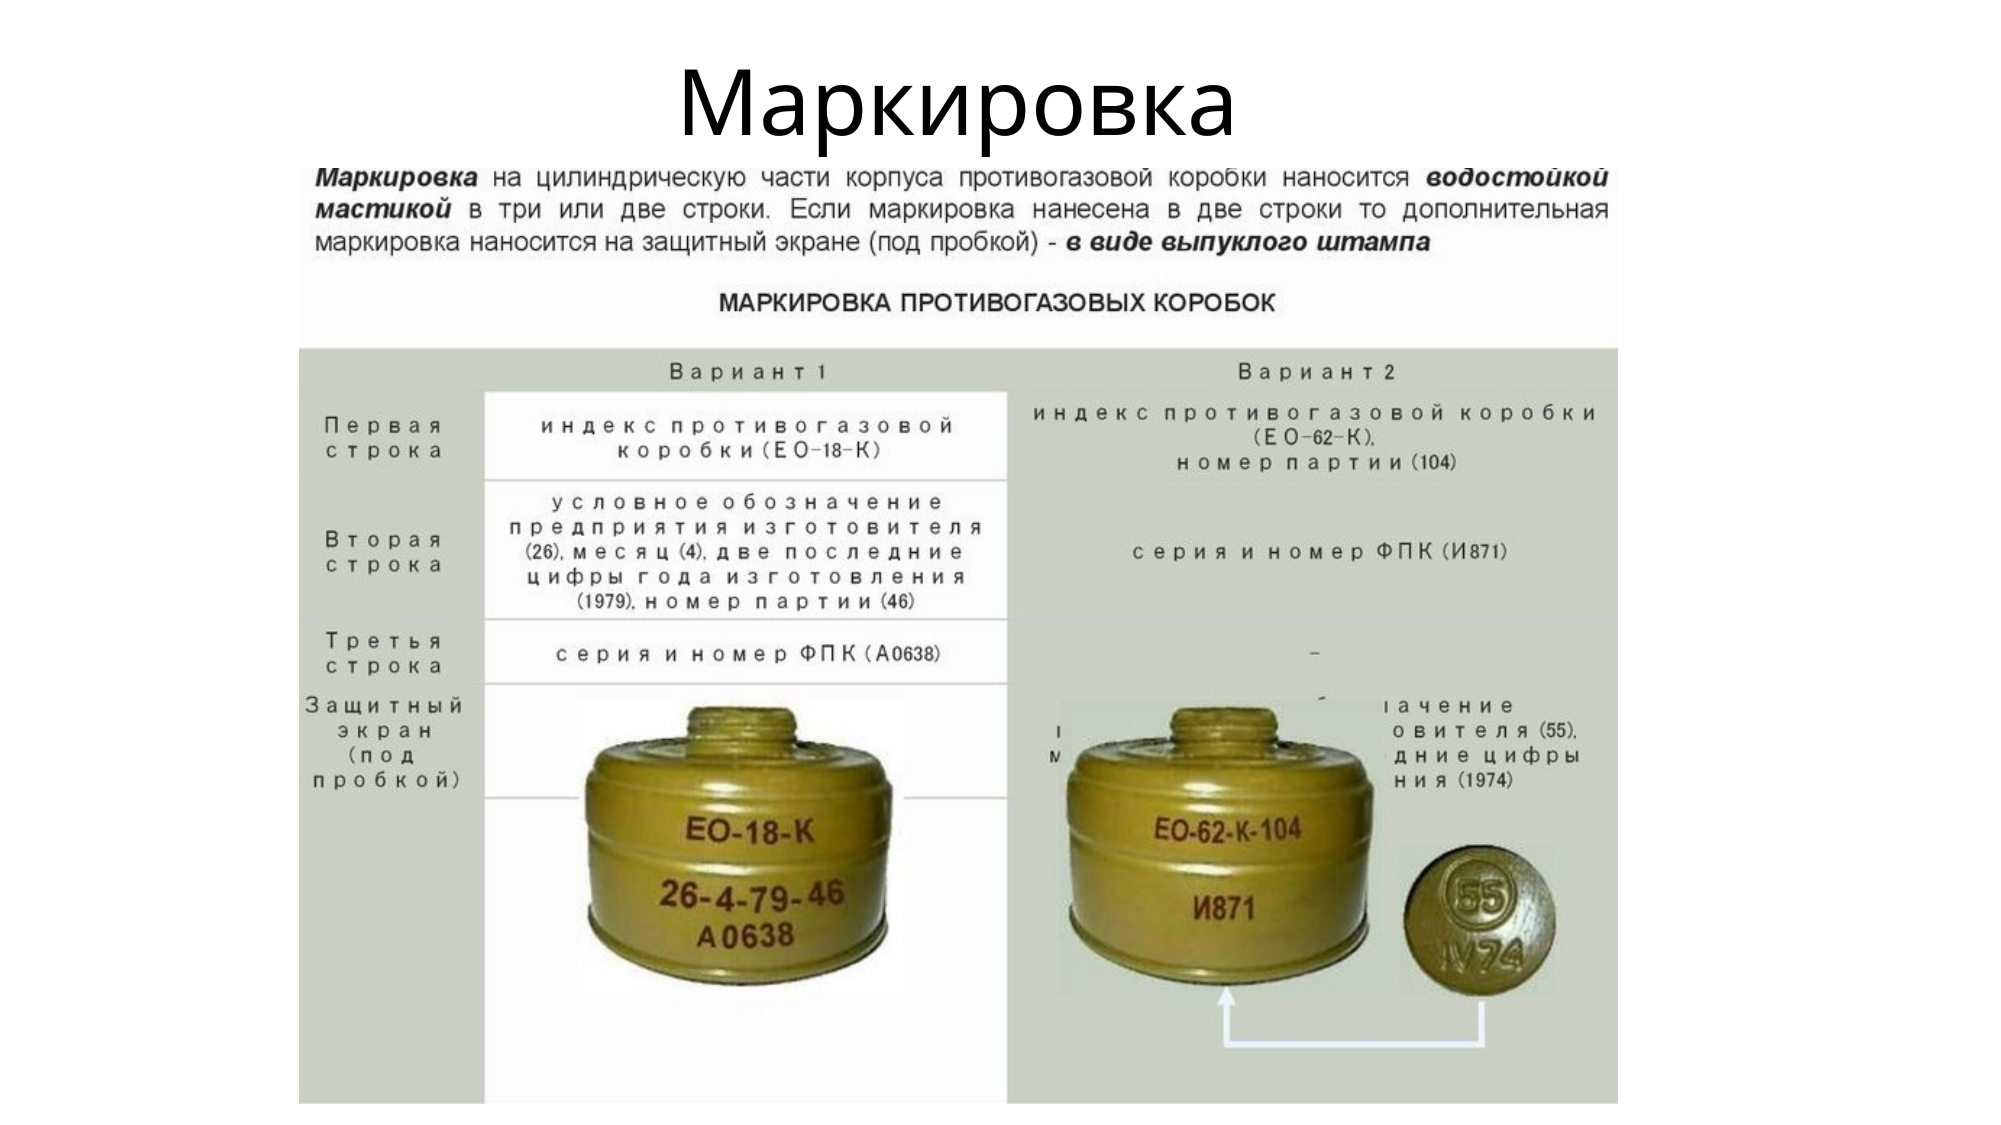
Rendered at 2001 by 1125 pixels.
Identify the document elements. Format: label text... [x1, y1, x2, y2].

title Маркировка [95, 0, 1821, 215]
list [299, 168, 1618, 1104]
